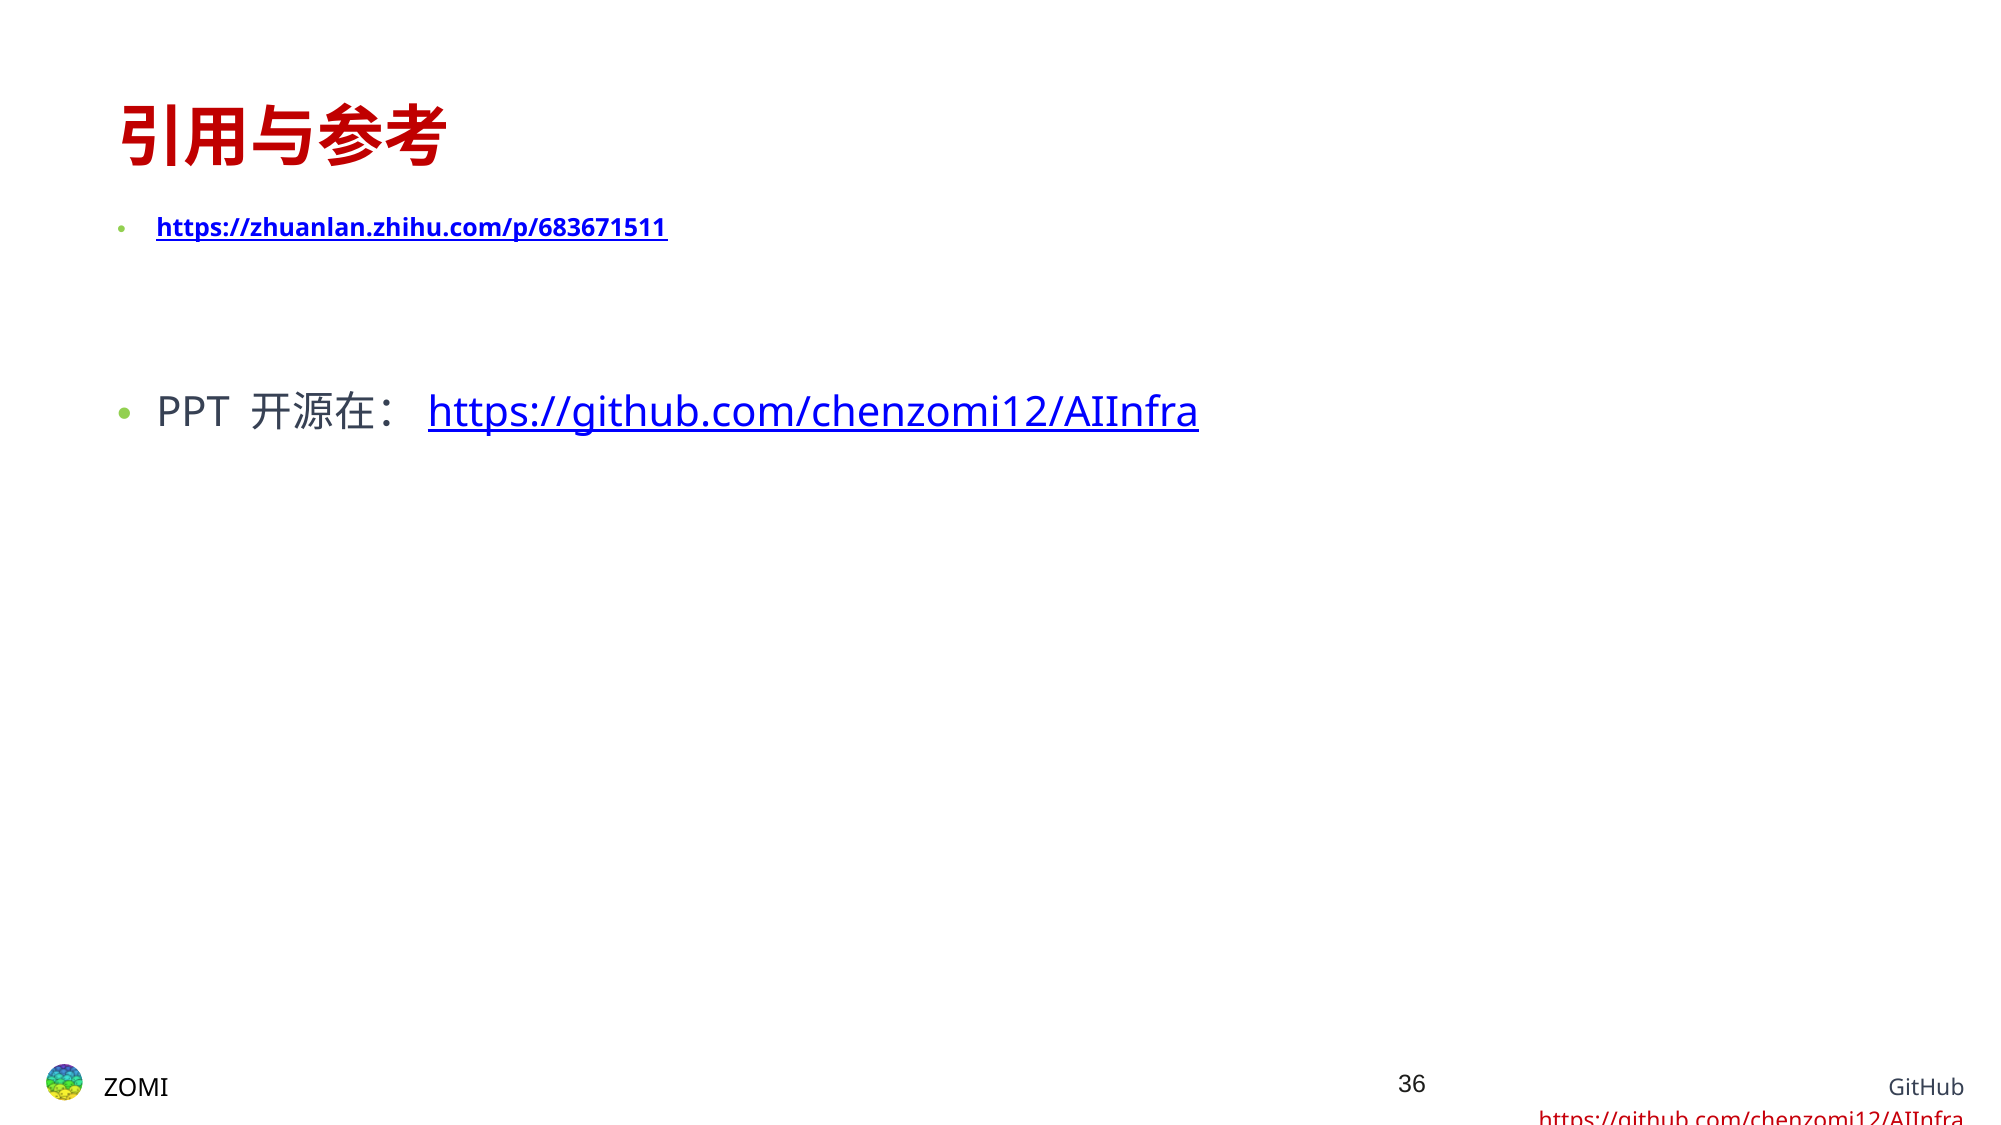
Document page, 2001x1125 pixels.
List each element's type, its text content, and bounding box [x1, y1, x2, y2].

picture [47, 1065, 82, 1100]
list https://zhuanlan.zhihu.com/p/683671511 PPT 开源在：https://github.com/chenzomi12/AIInfra [102, 204, 1901, 1043]
title 引用与参考 [102, 85, 1901, 183]
